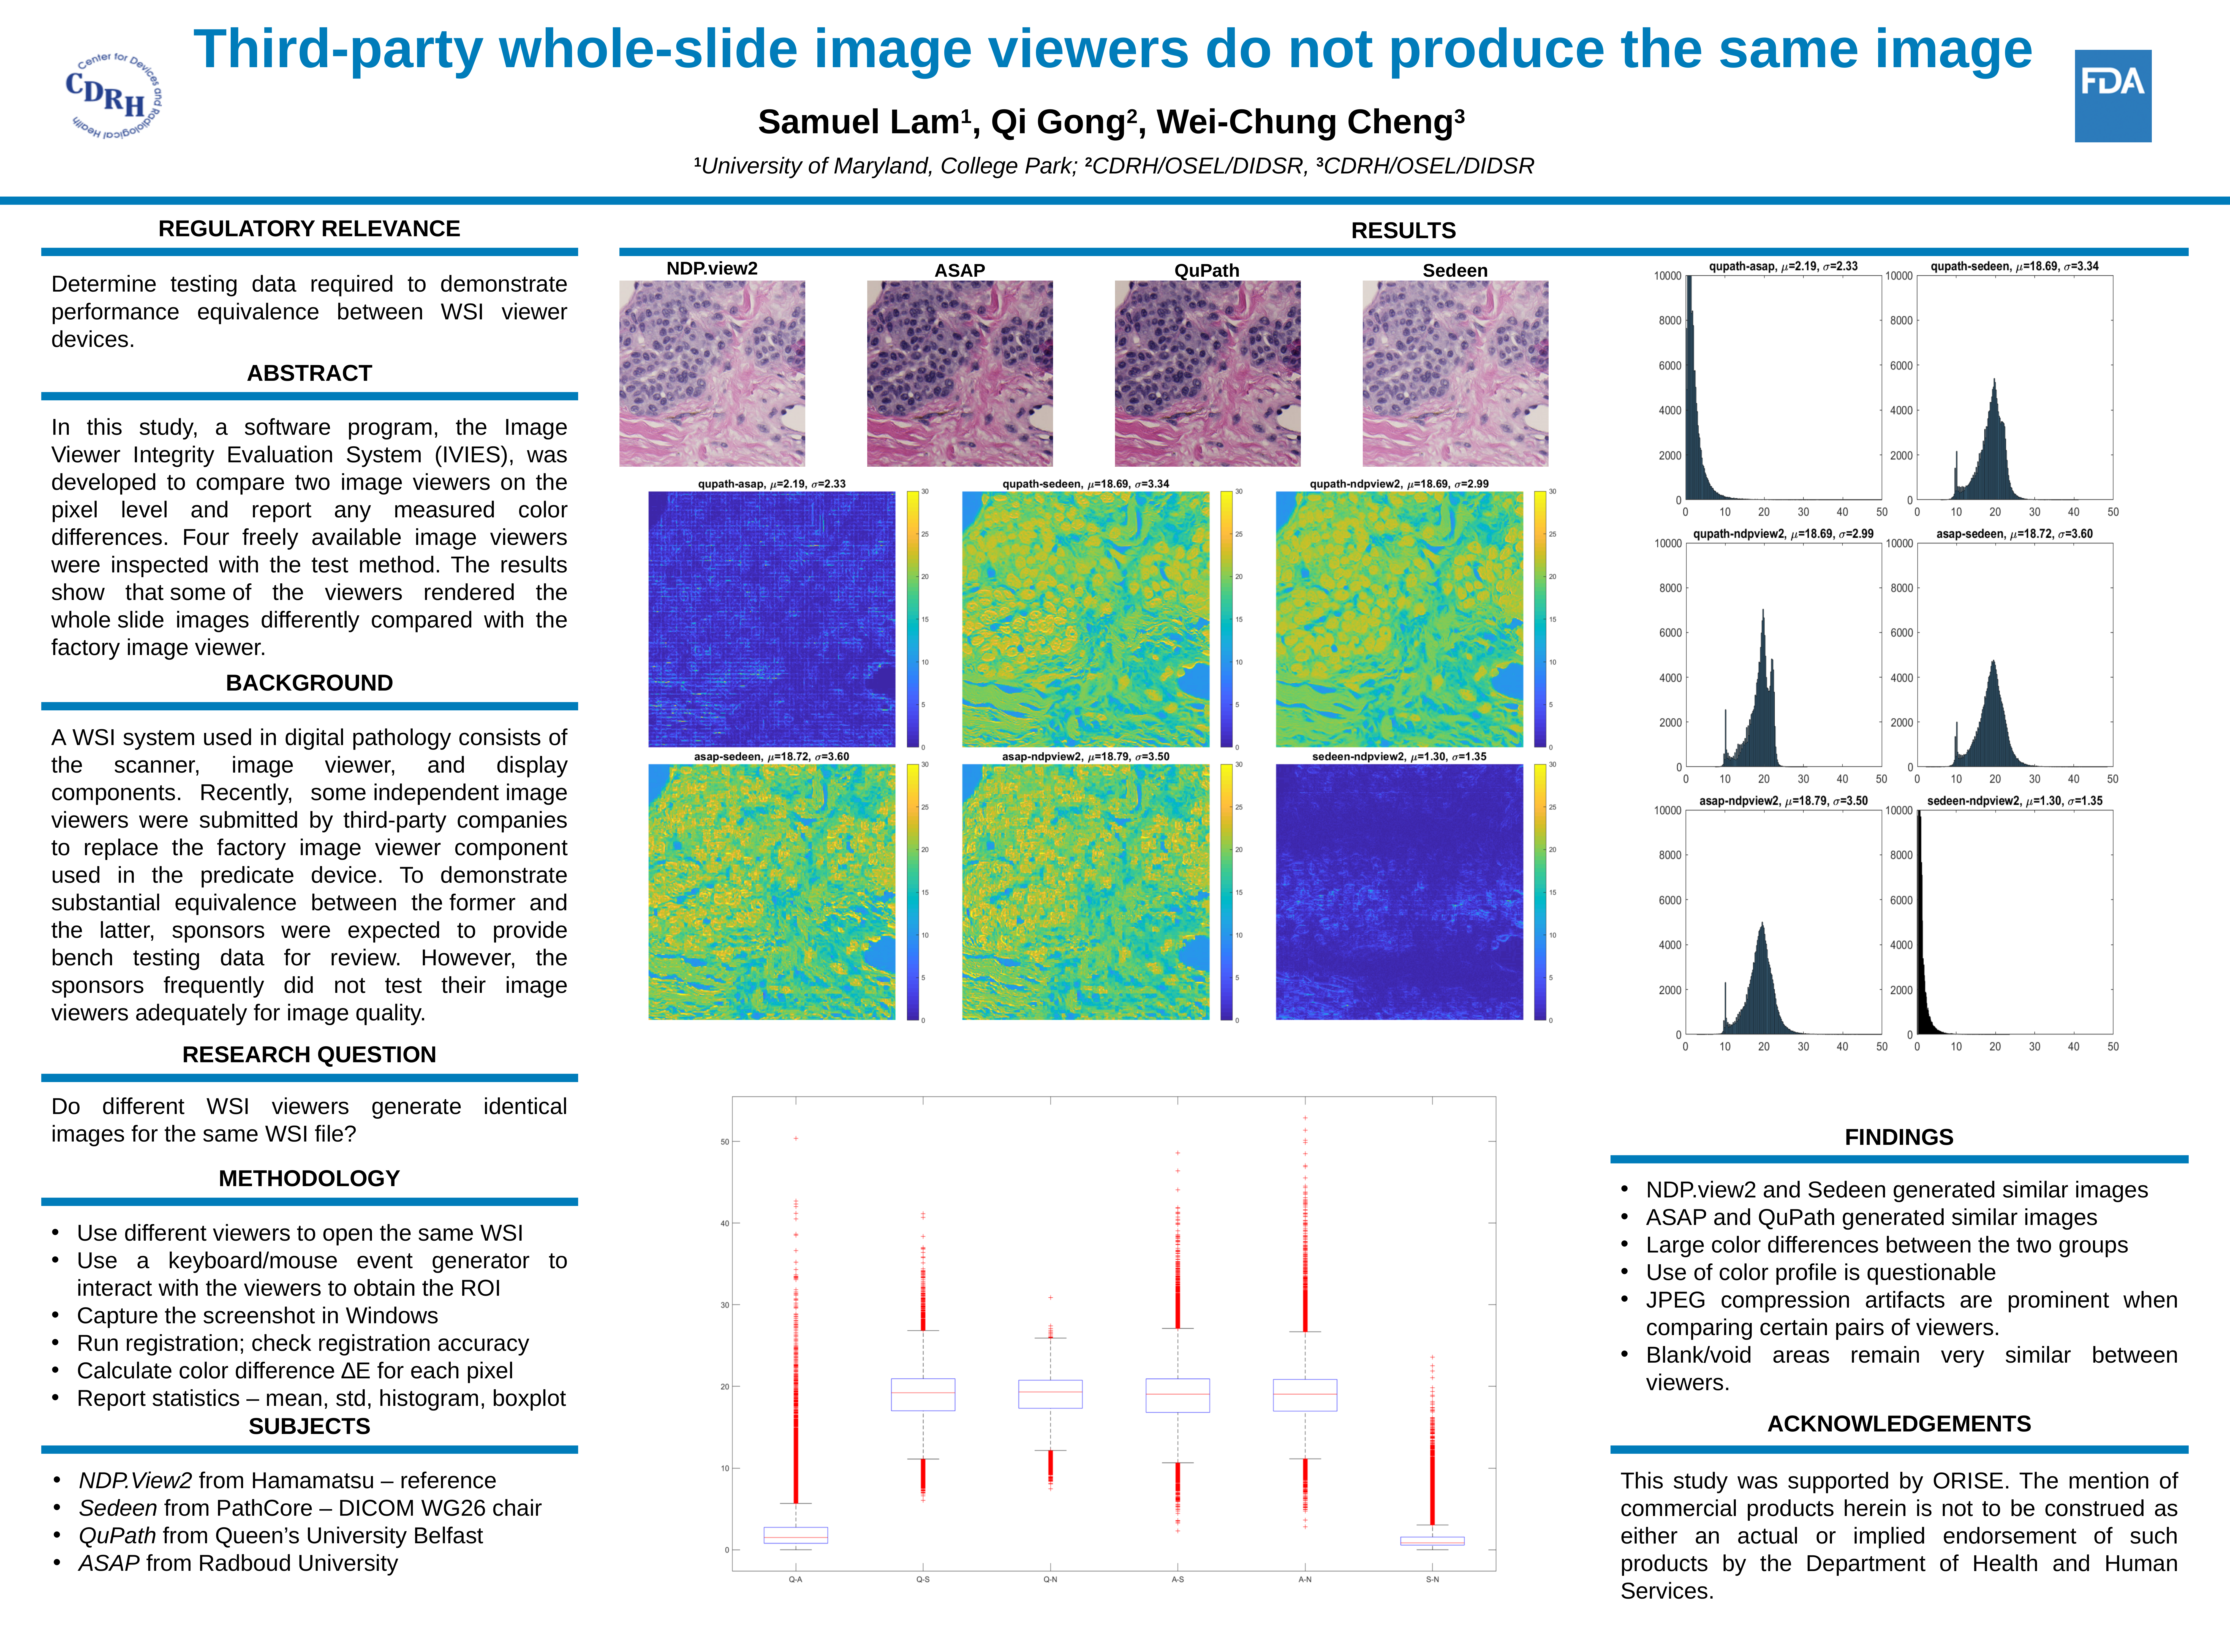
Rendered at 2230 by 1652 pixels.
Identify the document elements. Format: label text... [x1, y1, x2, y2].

text_box FINDINGS [1610, 1123, 2189, 1154]
text_box METHODOLOGY [41, 1156, 578, 1197]
text_box This study was supported by ORISE. The mention of commercial products herein is not to be construed as either an actual or implied endorsement of such products by the Department of Health and Human Services. [1610, 1456, 2189, 1638]
text_box Third-party whole-slide image viewers do not produce the same image Samuel Lam1, Qi Gong2, Wei-Chung Cheng3 1University of Maryland, College Park; 2CDRH/OSEL/DIDSR, 3CDRH/OSEL/DIDSR [0, 0, 2229, 191]
text_box Do different WSI viewers generate identical images for the same WSI file? [41, 1081, 578, 1156]
text_box Determine testing data required to demonstrate performance equivalence between WSI viewer devices. [41, 259, 578, 362]
text_box [41, 702, 579, 711]
text_box SUBJECTS [41, 1404, 578, 1445]
text_box REGULATORY RELEVANCE [41, 206, 578, 247]
text_box ACKNOWLEDGEMENTS [1610, 1402, 2189, 1443]
text_box NDP.View2 from Hamamatsu – reference Sedeen from PathCore – DICOM WG26 chair QuPath from Queen’s University Belfast ASAP from Radboud University [43, 1455, 578, 1586]
text_box [41, 247, 579, 257]
text_box [0, 196, 2230, 205]
text_box [41, 1197, 579, 1207]
picture [1115, 281, 1301, 467]
text_box A WSI system used in digital pathology consists of the scanner, image viewer, and display components. Recently, some independent image viewers were submitted by third-party companies to replace the factory image viewer component used in the predicate device. To demonstrate substantial equivalence between the former and the latter, sponsors were expected to provide bench testing data for review. However, the sponsors frequently did not test their image viewers adequately for image quality. [41, 712, 578, 1035]
text_box RESULTS [619, 206, 2189, 247]
picture [1610, 258, 2189, 1121]
picture [867, 281, 1053, 467]
text_box Use different viewers to open the same WSI Use a keyboard/mouse event generator to interact with the viewers to obtain the ROI Capture the screenshot in Windows Run registration; check registration accuracy Calculate color difference ∆E for each pixel Report statistics – mean, std, histogram, boxplot [41, 1208, 578, 1404]
text_box [41, 1073, 579, 1083]
picture [619, 281, 806, 467]
picture [1363, 281, 1549, 467]
text_box ASAP [867, 259, 1053, 280]
picture [619, 475, 1590, 1037]
text_box QuPath [1114, 259, 1300, 281]
picture [2075, 50, 2152, 143]
picture [65, 53, 162, 139]
text_box [41, 392, 579, 401]
text_box NDP.view2 and Sedeen generated similar images ASAP and QuPath generated similar images Large color differences between the two groups Use of color profile is questionable JPEG compression artifacts are prominent when comparing certain pairs of viewers. Blank/void areas remain very similar between viewers. [1610, 1164, 2189, 1402]
text_box [41, 1445, 579, 1454]
text_box Sedeen [1363, 259, 1549, 280]
text_box NDP.view2 [619, 256, 805, 278]
text_box In this study, a software program, the Image Viewer Integrity Evaluation System (IVIES), was developed to compare two image viewers on the pixel level and report any measured color differences. Four freely available image viewers were inspected with the test method. The results show that some of the viewers rendered the whole slide images differently compared with the factory image viewer. [41, 402, 578, 670]
text_box [619, 247, 2189, 257]
text_box [1610, 1445, 2189, 1454]
text_box [1610, 1154, 2189, 1164]
text_box RESEARCH QUESTION [41, 1035, 578, 1073]
picture [604, 1053, 1590, 1635]
text_box BACKGROUND [41, 670, 578, 702]
text_box ABSTRACT [41, 362, 578, 392]
